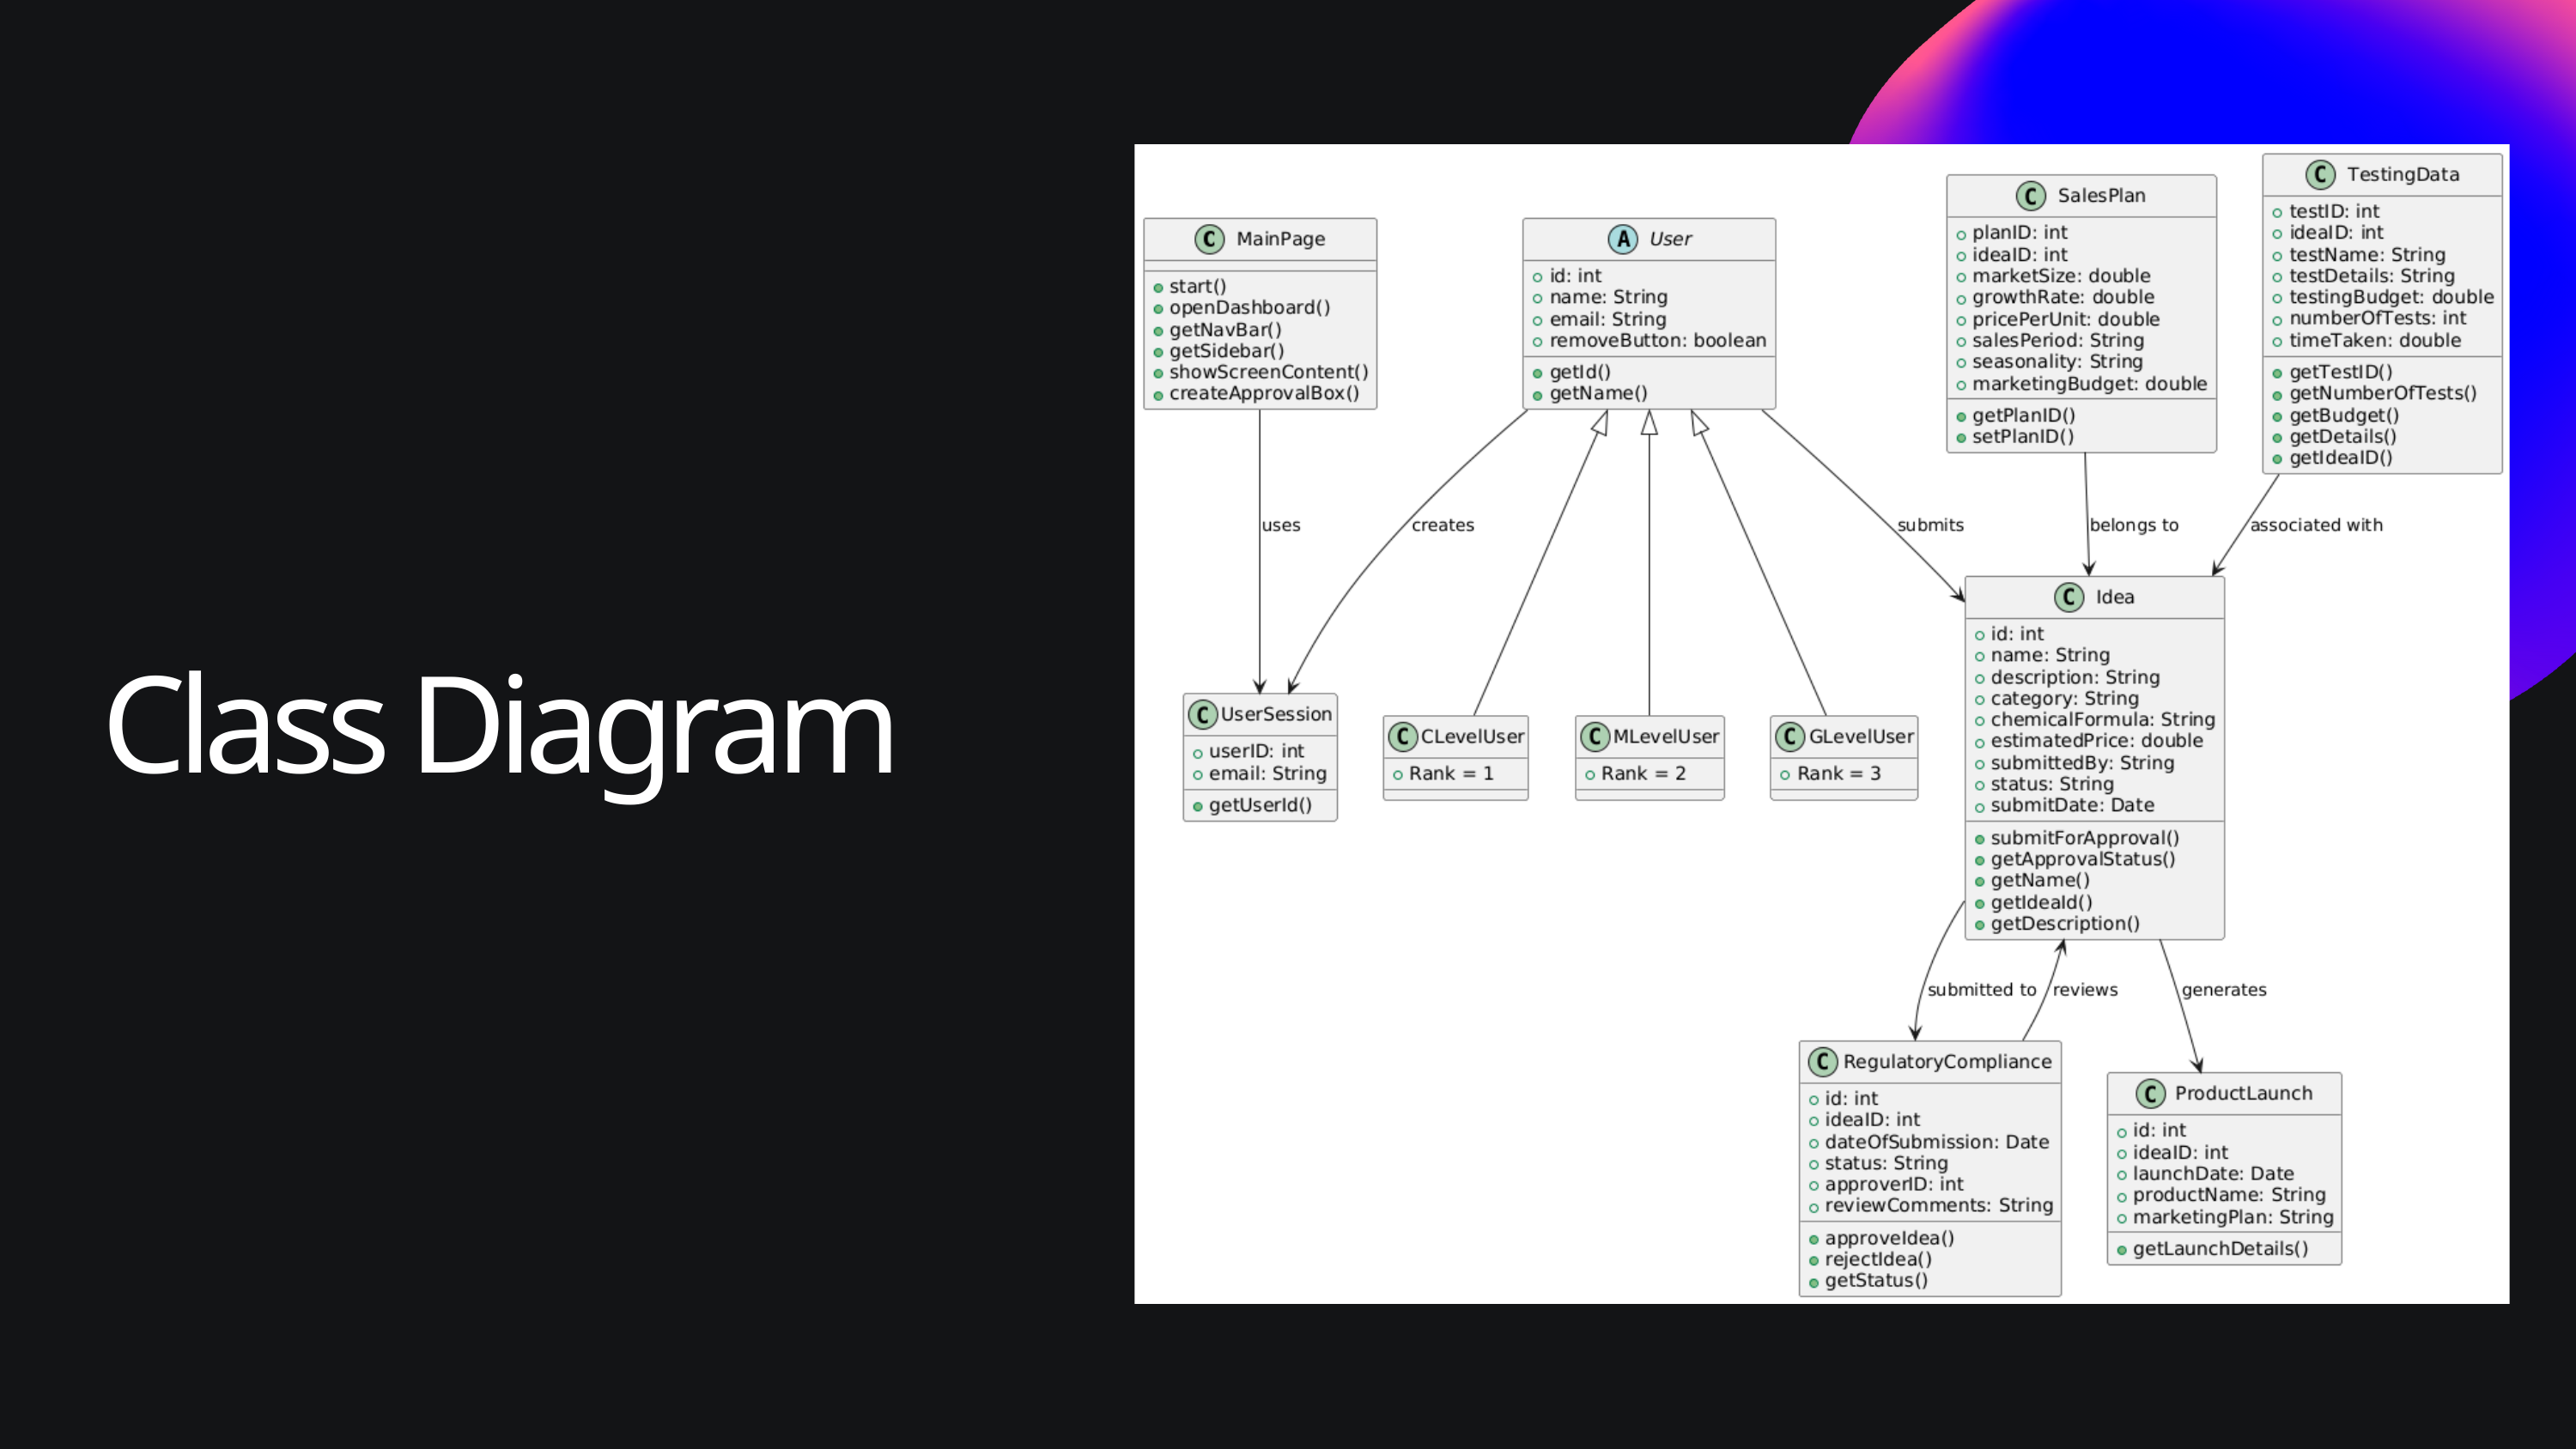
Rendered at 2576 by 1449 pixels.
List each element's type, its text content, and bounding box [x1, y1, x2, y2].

text_box Class Diagram [101, 659, 1080, 800]
text_box [1832, 0, 2576, 749]
text_box [1134, 144, 2510, 1304]
